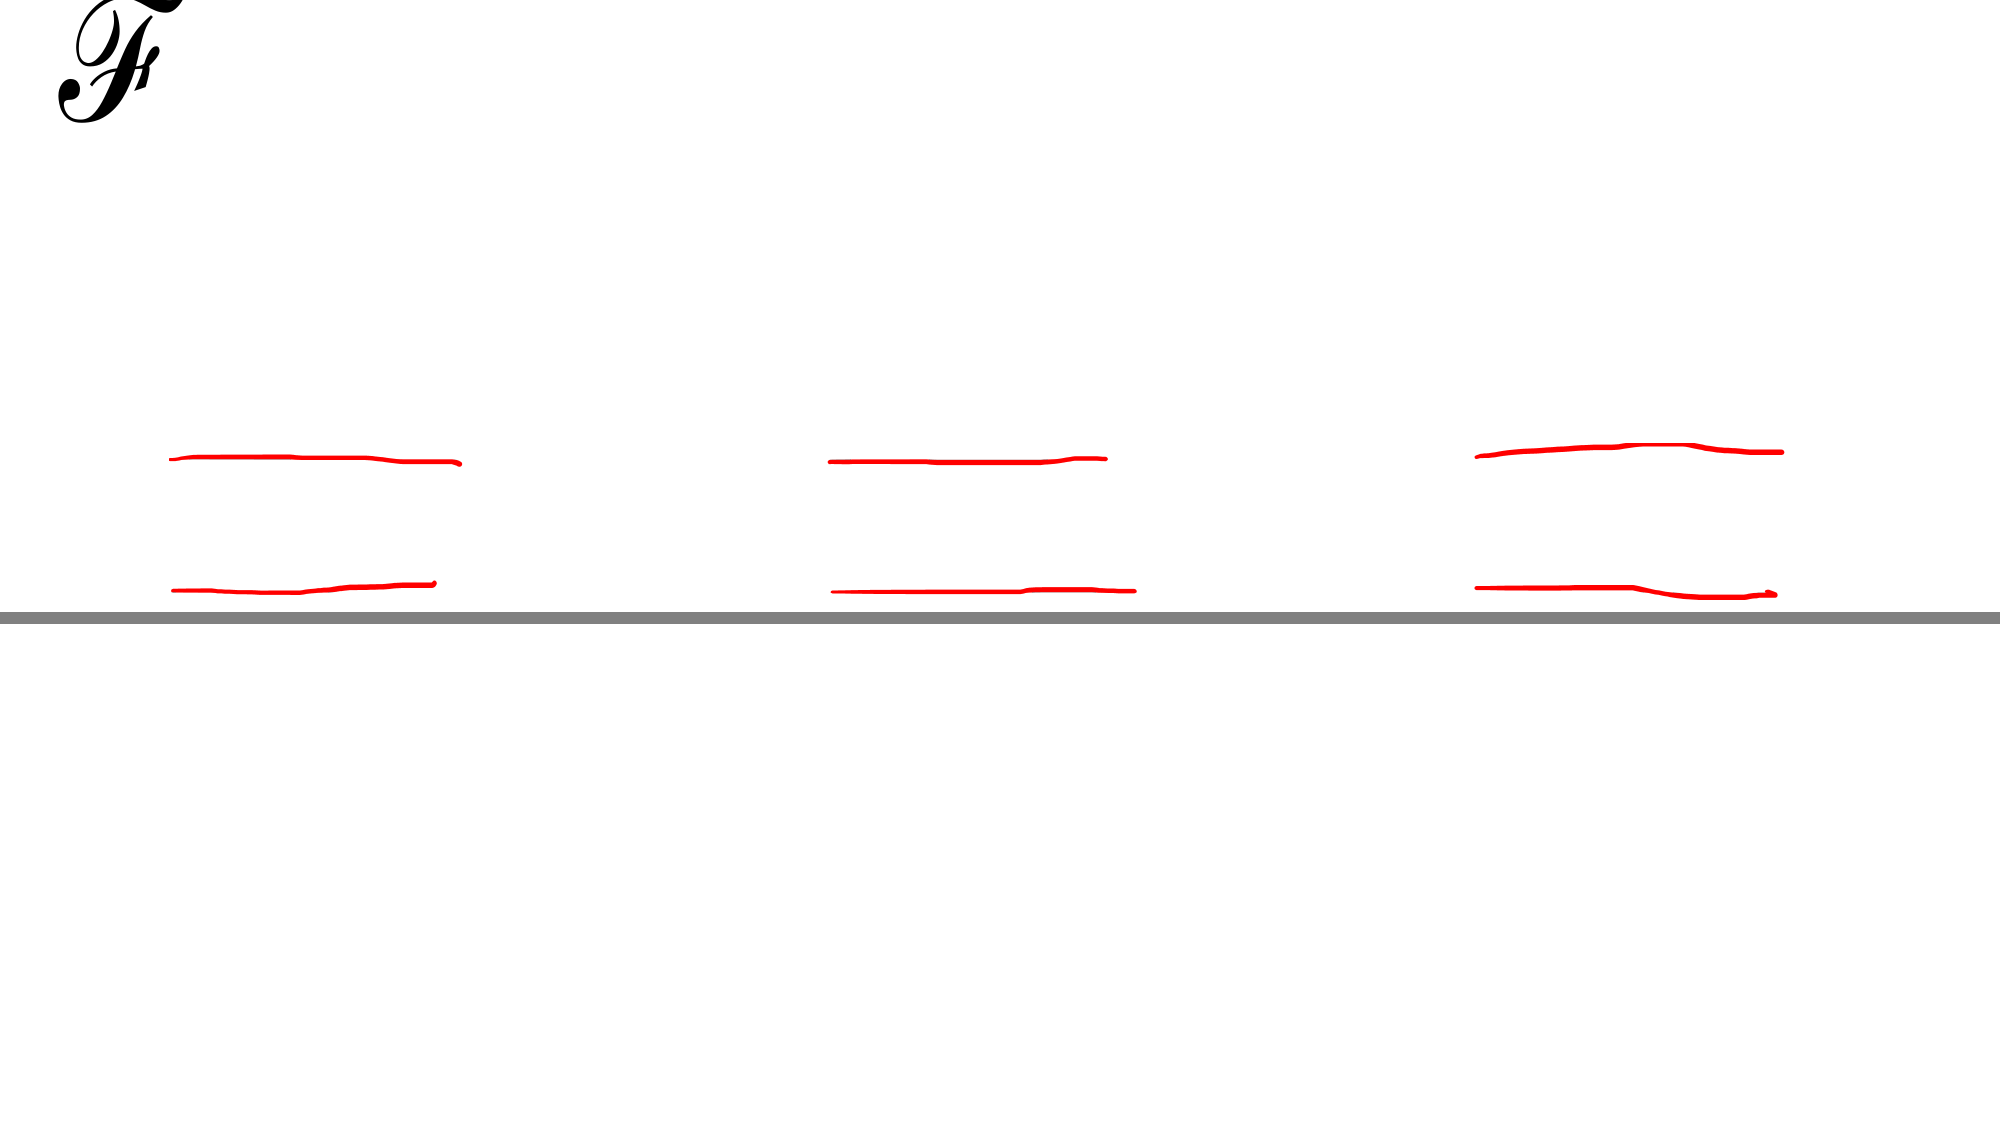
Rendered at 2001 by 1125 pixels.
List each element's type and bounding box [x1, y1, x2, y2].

picture [169, 443, 1793, 609]
